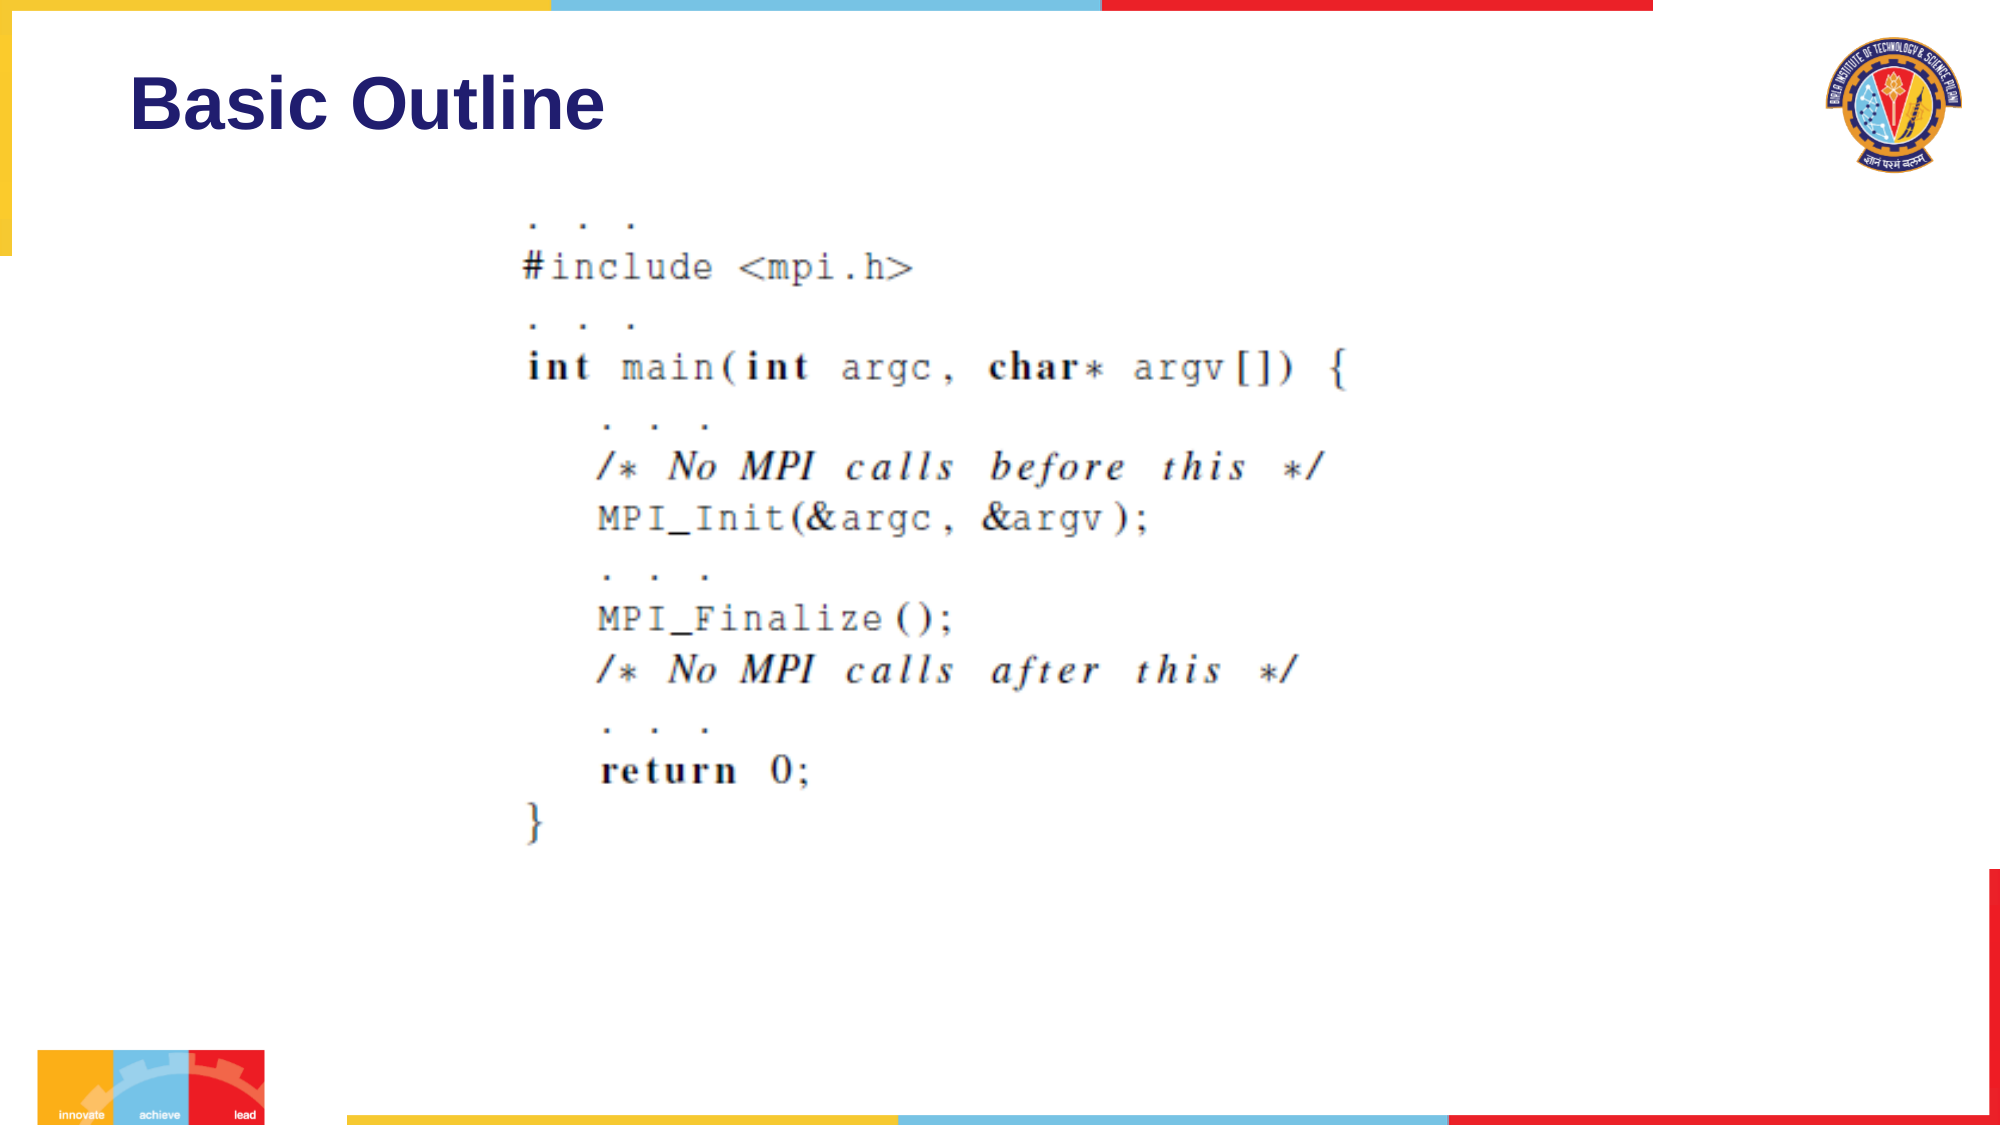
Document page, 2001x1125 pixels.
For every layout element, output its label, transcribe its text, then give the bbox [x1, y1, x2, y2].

picture [1825, 37, 1962, 174]
title Basic Outline [127, 52, 1873, 243]
picture [420, 172, 1450, 882]
picture [37, 1049, 265, 1125]
picture [347, 869, 2000, 1125]
picture [0, 0, 1653, 256]
